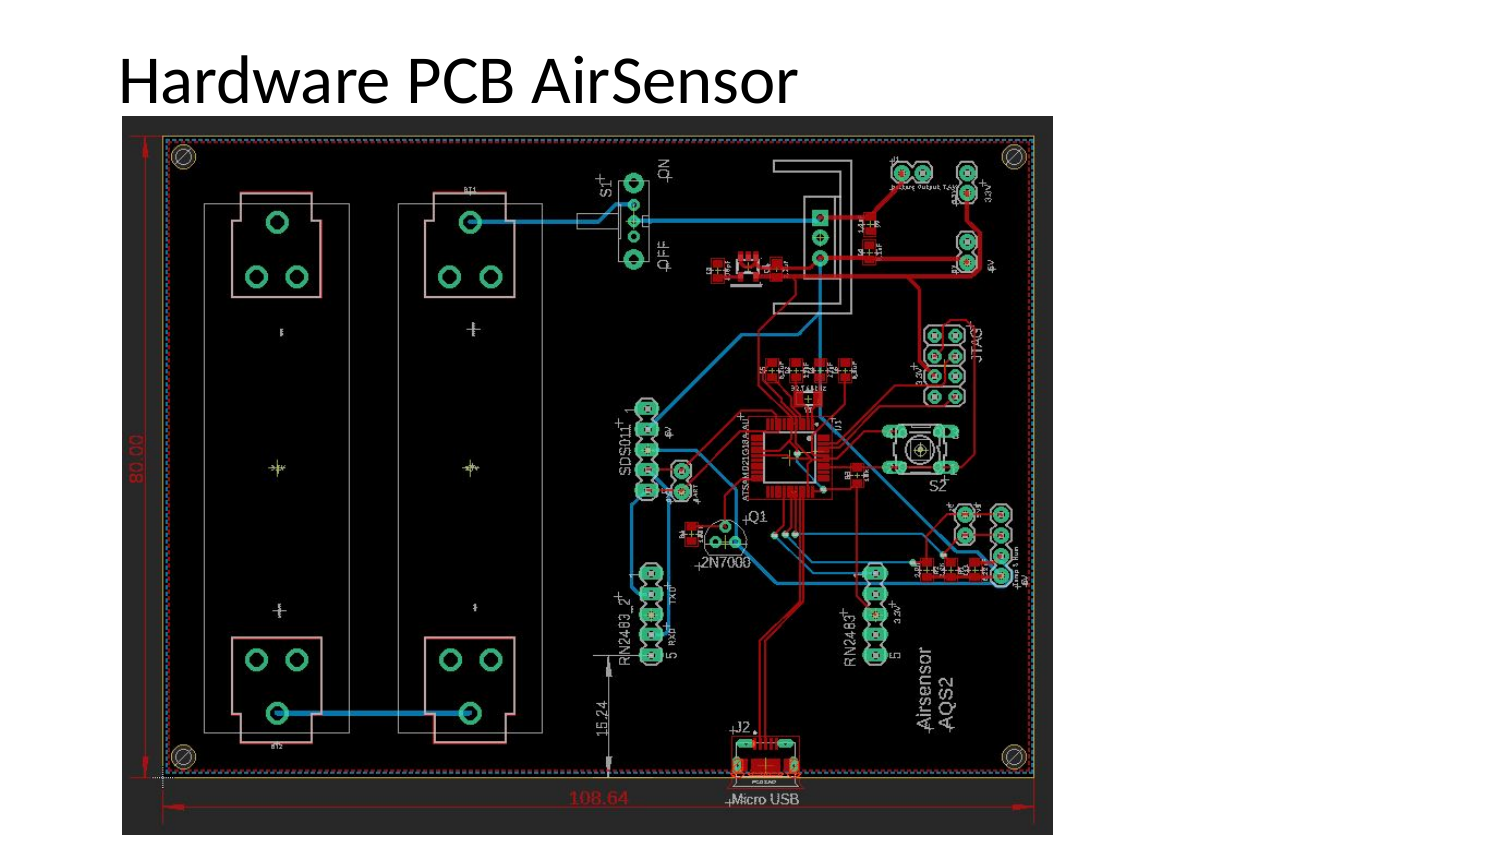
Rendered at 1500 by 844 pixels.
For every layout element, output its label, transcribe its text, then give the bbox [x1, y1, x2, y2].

picture [121, 116, 1053, 835]
title Hardware PCB AirSensor [103, 0, 1397, 164]
